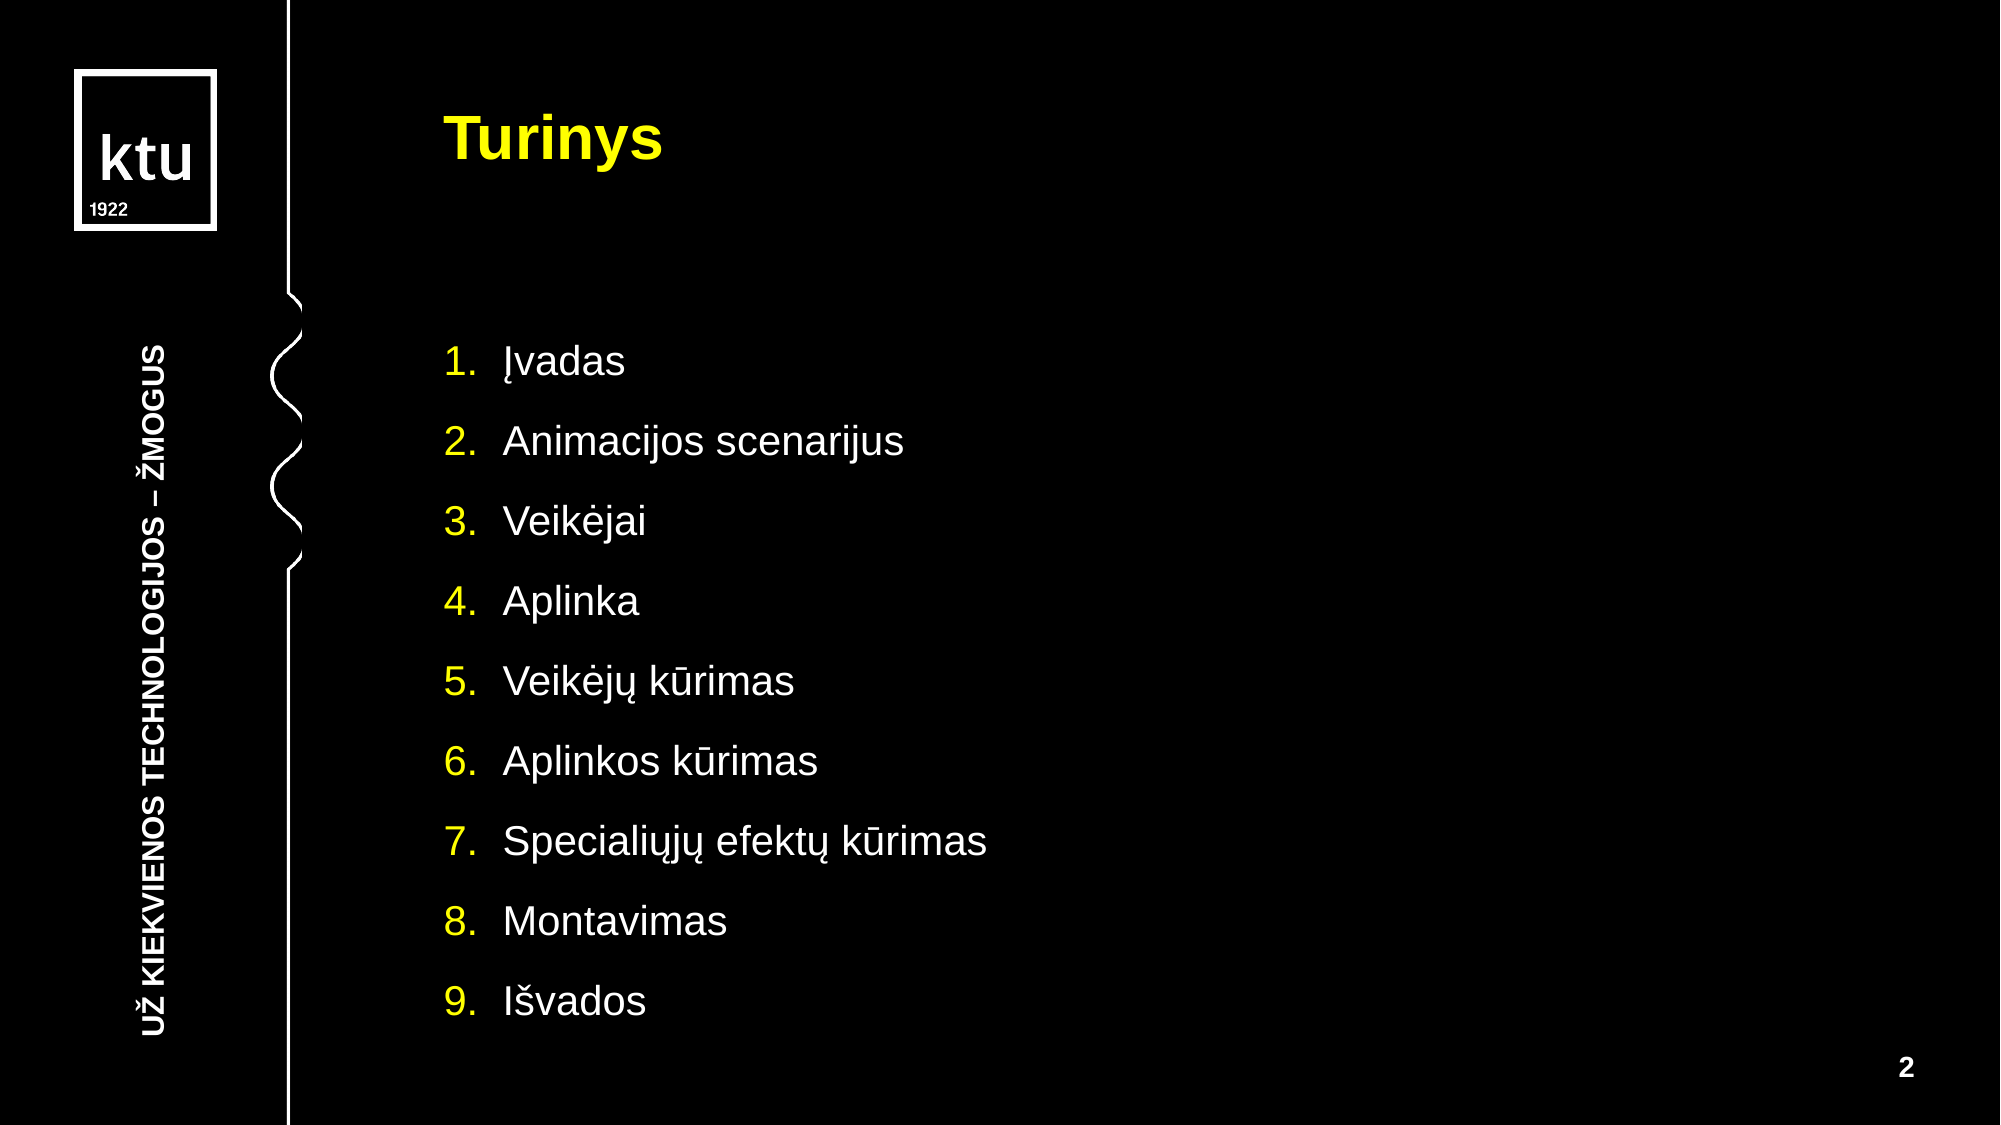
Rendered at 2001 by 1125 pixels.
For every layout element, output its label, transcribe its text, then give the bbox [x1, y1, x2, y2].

text_box UŽ KIEKVIENOS TECHNOLOGIJOS – ŽMOGUS [92, 240, 199, 1053]
text_box Įvadas Animacijos scenarijus Veikėjai Aplinka Veikėjų kūrimas Aplinkos kūrimas Specialiųjų efektų kūrimas Montavimas Išvados [428, 321, 1573, 1024]
picture [74, 69, 217, 232]
text_box Turinys [428, 98, 1748, 183]
picture [269, 0, 302, 1125]
text_box ‹#› [1831, 1031, 1983, 1091]
